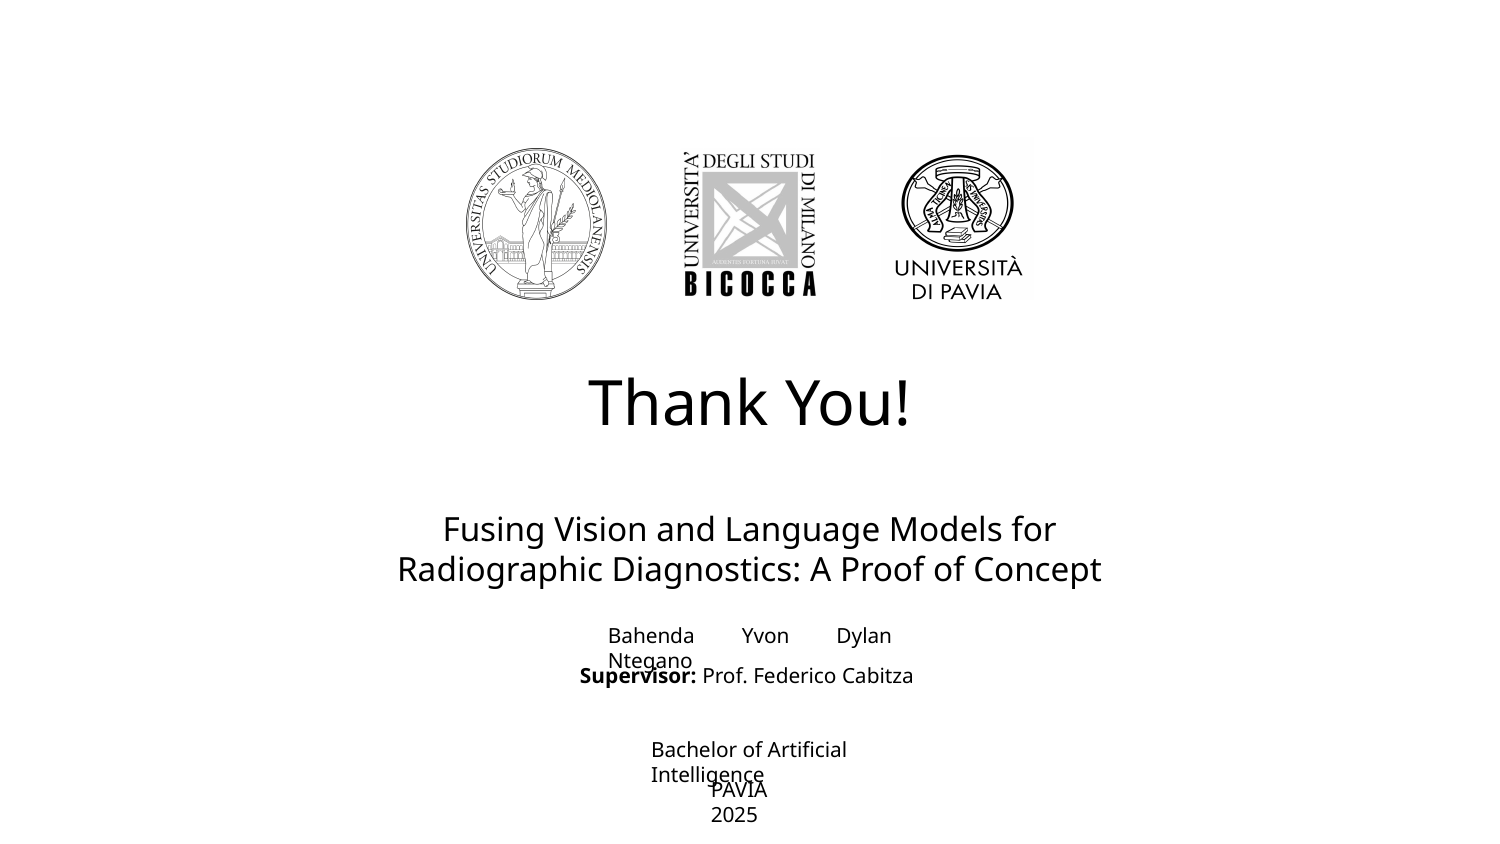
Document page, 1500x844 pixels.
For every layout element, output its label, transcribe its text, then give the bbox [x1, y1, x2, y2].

title Thank You! [51, 319, 1449, 491]
text_box PAVIA 2025 [696, 769, 804, 835]
text_box Bahenda Yvon Dylan Ntegano [593, 614, 907, 680]
text_box Fusing Vision and Language Models for Radiographic Diagnostics: A Proof of Concept [83, 493, 1417, 603]
text_box Bachelor of Artificial Intelligence [636, 729, 864, 794]
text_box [465, 136, 1034, 301]
text_box Supervisor: Prof. Federico Cabitza [565, 655, 935, 696]
